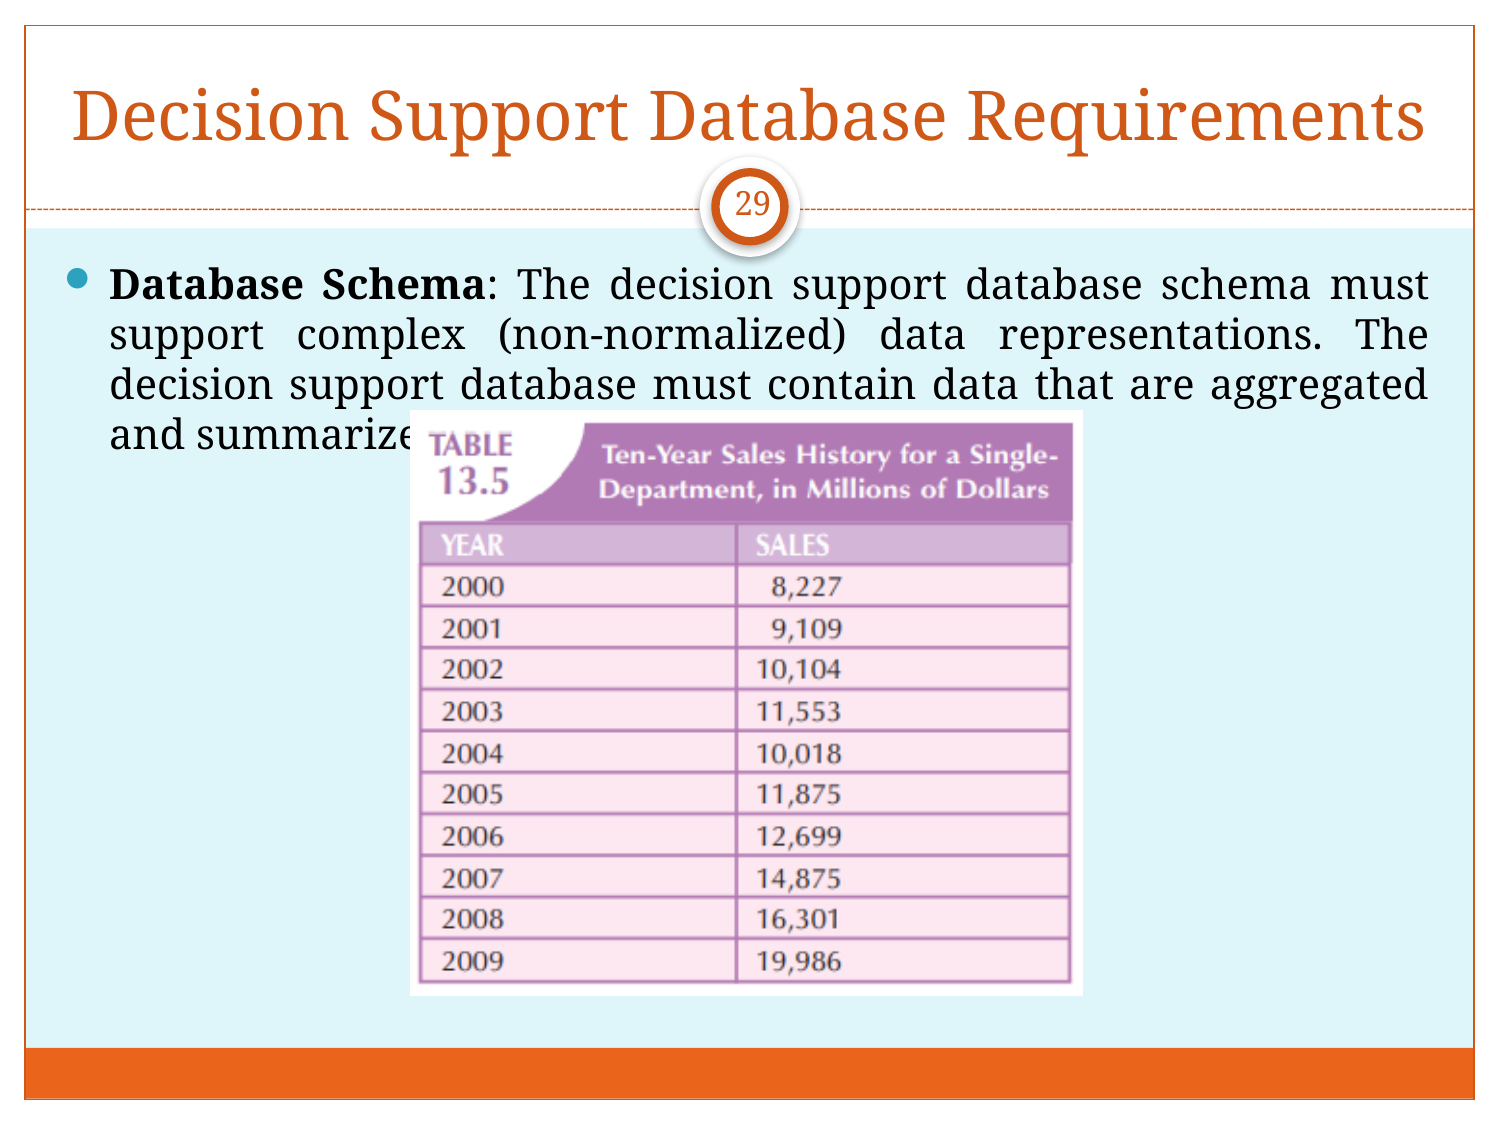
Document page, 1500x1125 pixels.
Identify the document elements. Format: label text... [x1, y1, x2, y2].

title Decision Support Database Requirements [49, 37, 1450, 162]
picture [409, 409, 1083, 997]
list Database Schema: The decision support database schema must support complex (non-normalized) data representations. The decision support database must contain data that are aggregated and summarized. [49, 250, 1445, 1001]
slide_number 29 [715, 168, 791, 241]
